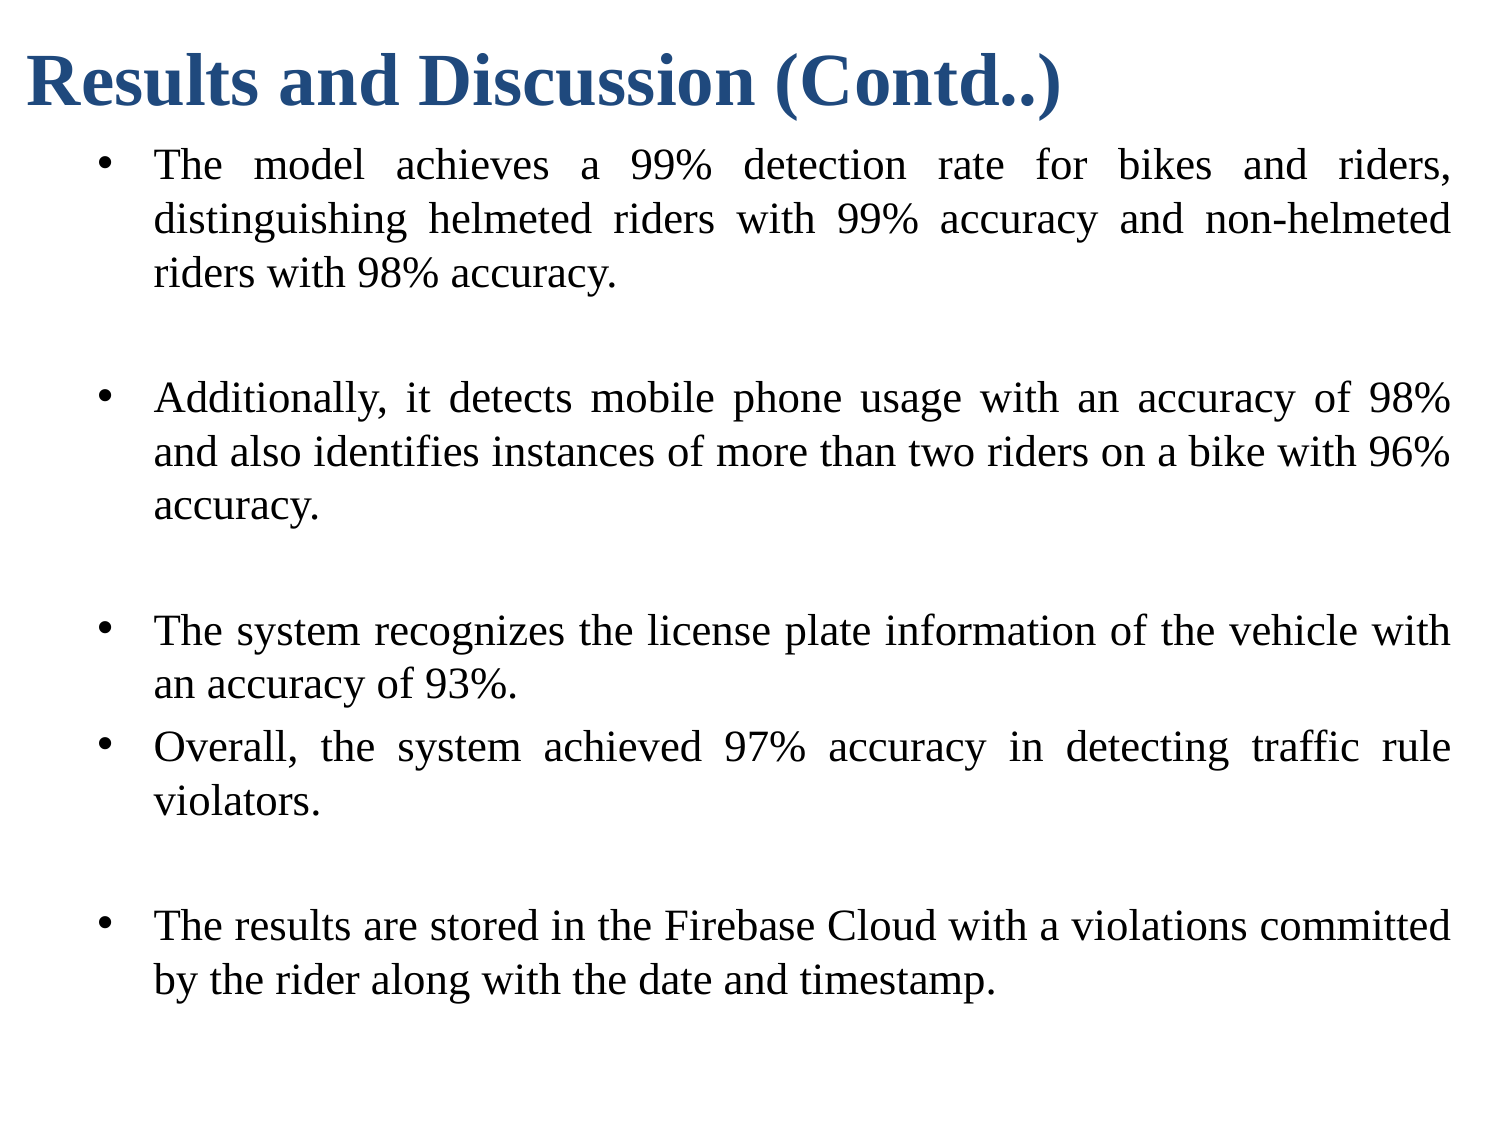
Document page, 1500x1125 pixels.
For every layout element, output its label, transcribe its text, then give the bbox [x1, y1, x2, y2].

title Results and Discussion (Contd..) [11, 24, 1190, 127]
list The model achieves a 99% detection rate for bikes and riders, distinguishing helmeted riders with 99% accuracy and non-helmeted riders with 98% accuracy. Additionally, it detects mobile phone usage with an accuracy of 98% and also identifies instances of more than two riders on a bike with 96% accuracy. The system recognizes the license plate information of the vehicle with an accuracy of 93%. Overall, the system achieved 97% accuracy in detecting traffic rule violators. The results are stored in the Firebase Cloud with a violations committed by the rider along with the date and timestamp. [82, 127, 1470, 1125]
